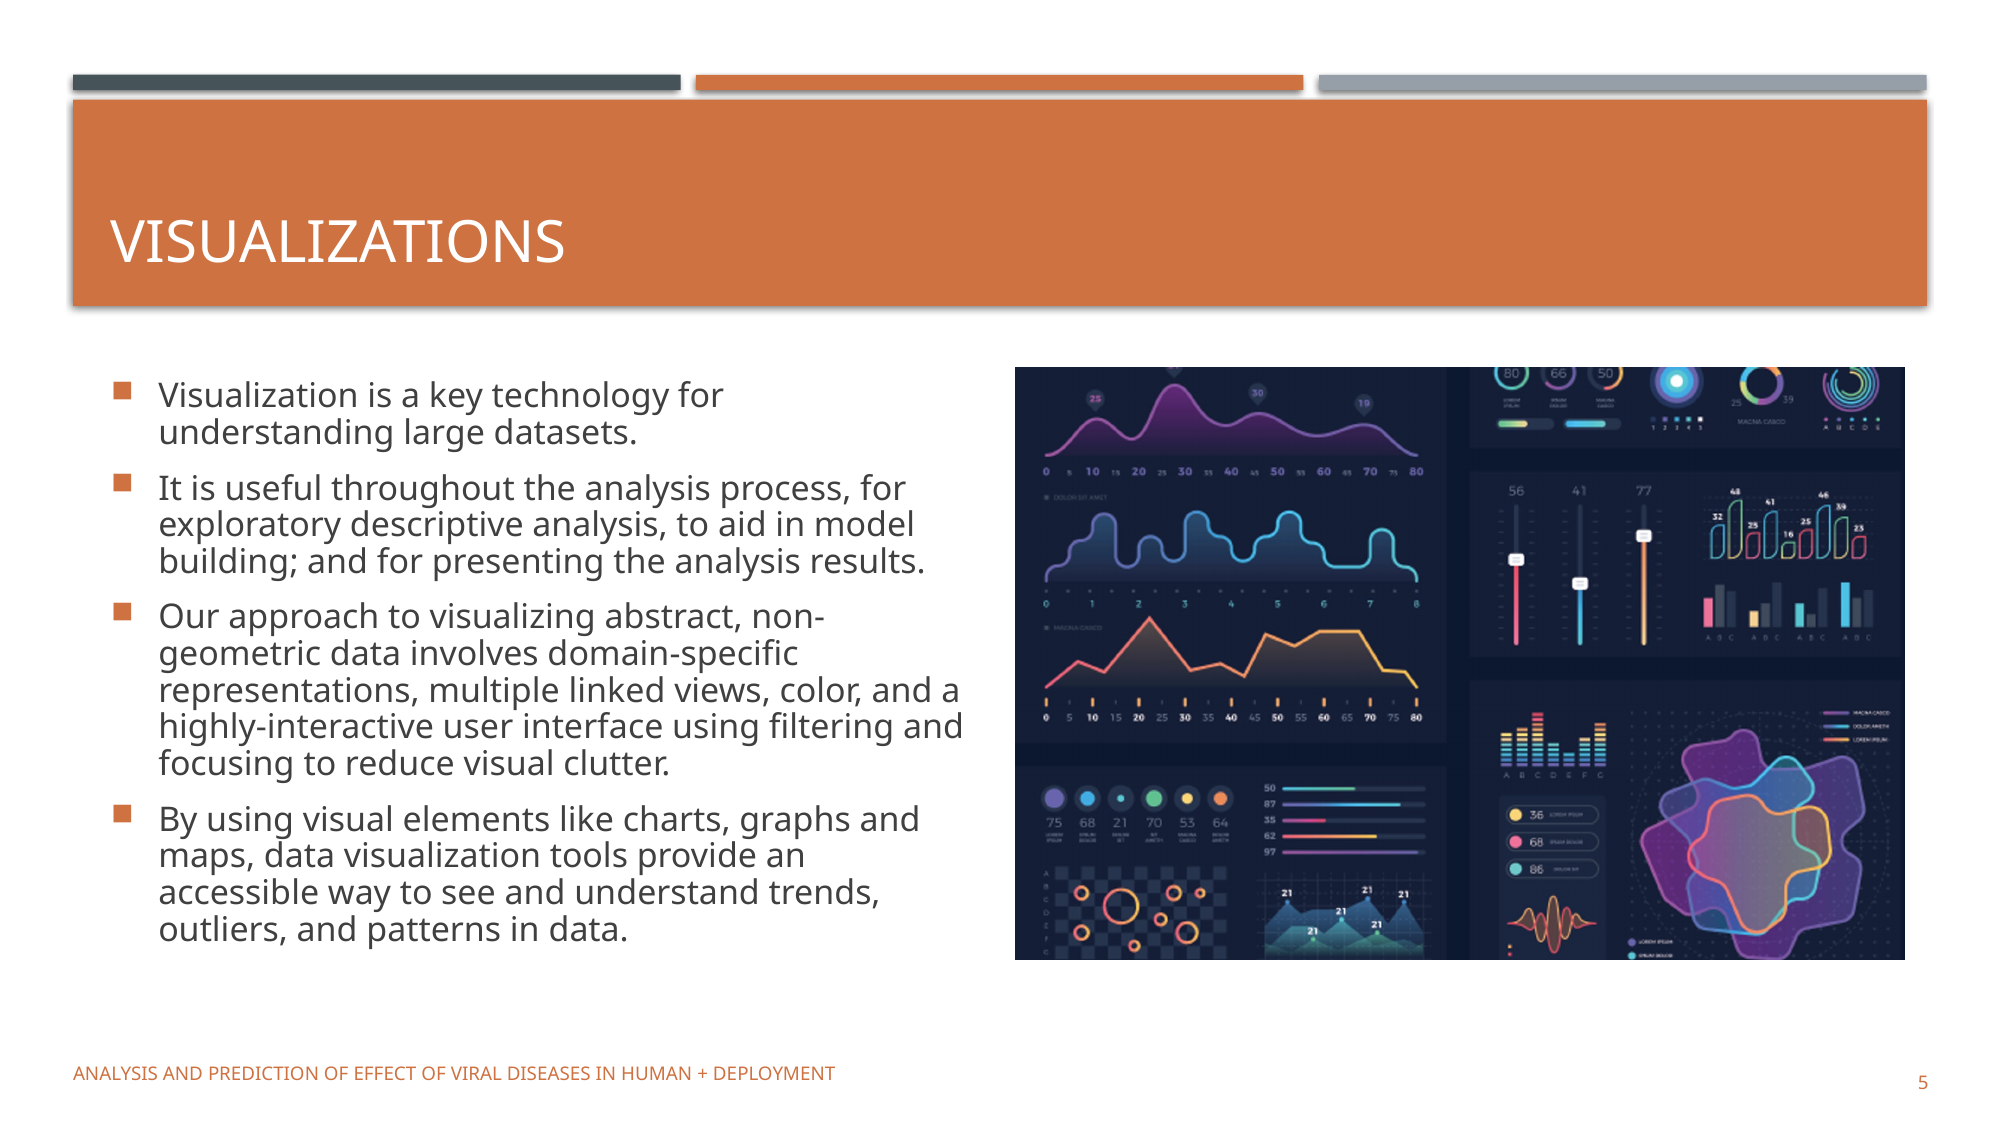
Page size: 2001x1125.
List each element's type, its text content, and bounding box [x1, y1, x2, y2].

picture [1014, 367, 1906, 960]
footer ANALYSIS AND PREDICTION OF EFFECT OF VIRAL DISEASES IN HUMAN + DEPLOYMENT [58, 1053, 1177, 1114]
slide_number 5 [1770, 1053, 1944, 1114]
title Visualizations [95, 119, 1905, 282]
list Visualization is a key technology for understanding large datasets. It is useful throughout the analysis process, for exploratory descriptive analysis, to aid in model building; and for presenting the analysis results. Our approach to visualizing abstract, non-geometric data involves domain-specific representations, multiple linked views, color, and a highly-interactive user interface using filtering and focusing to reduce visual clutter. By using visual elements like charts, graphs and maps, data visualization tools provide an accessible way to see and understand trends, outliers, and patterns in data. [95, 365, 985, 962]
